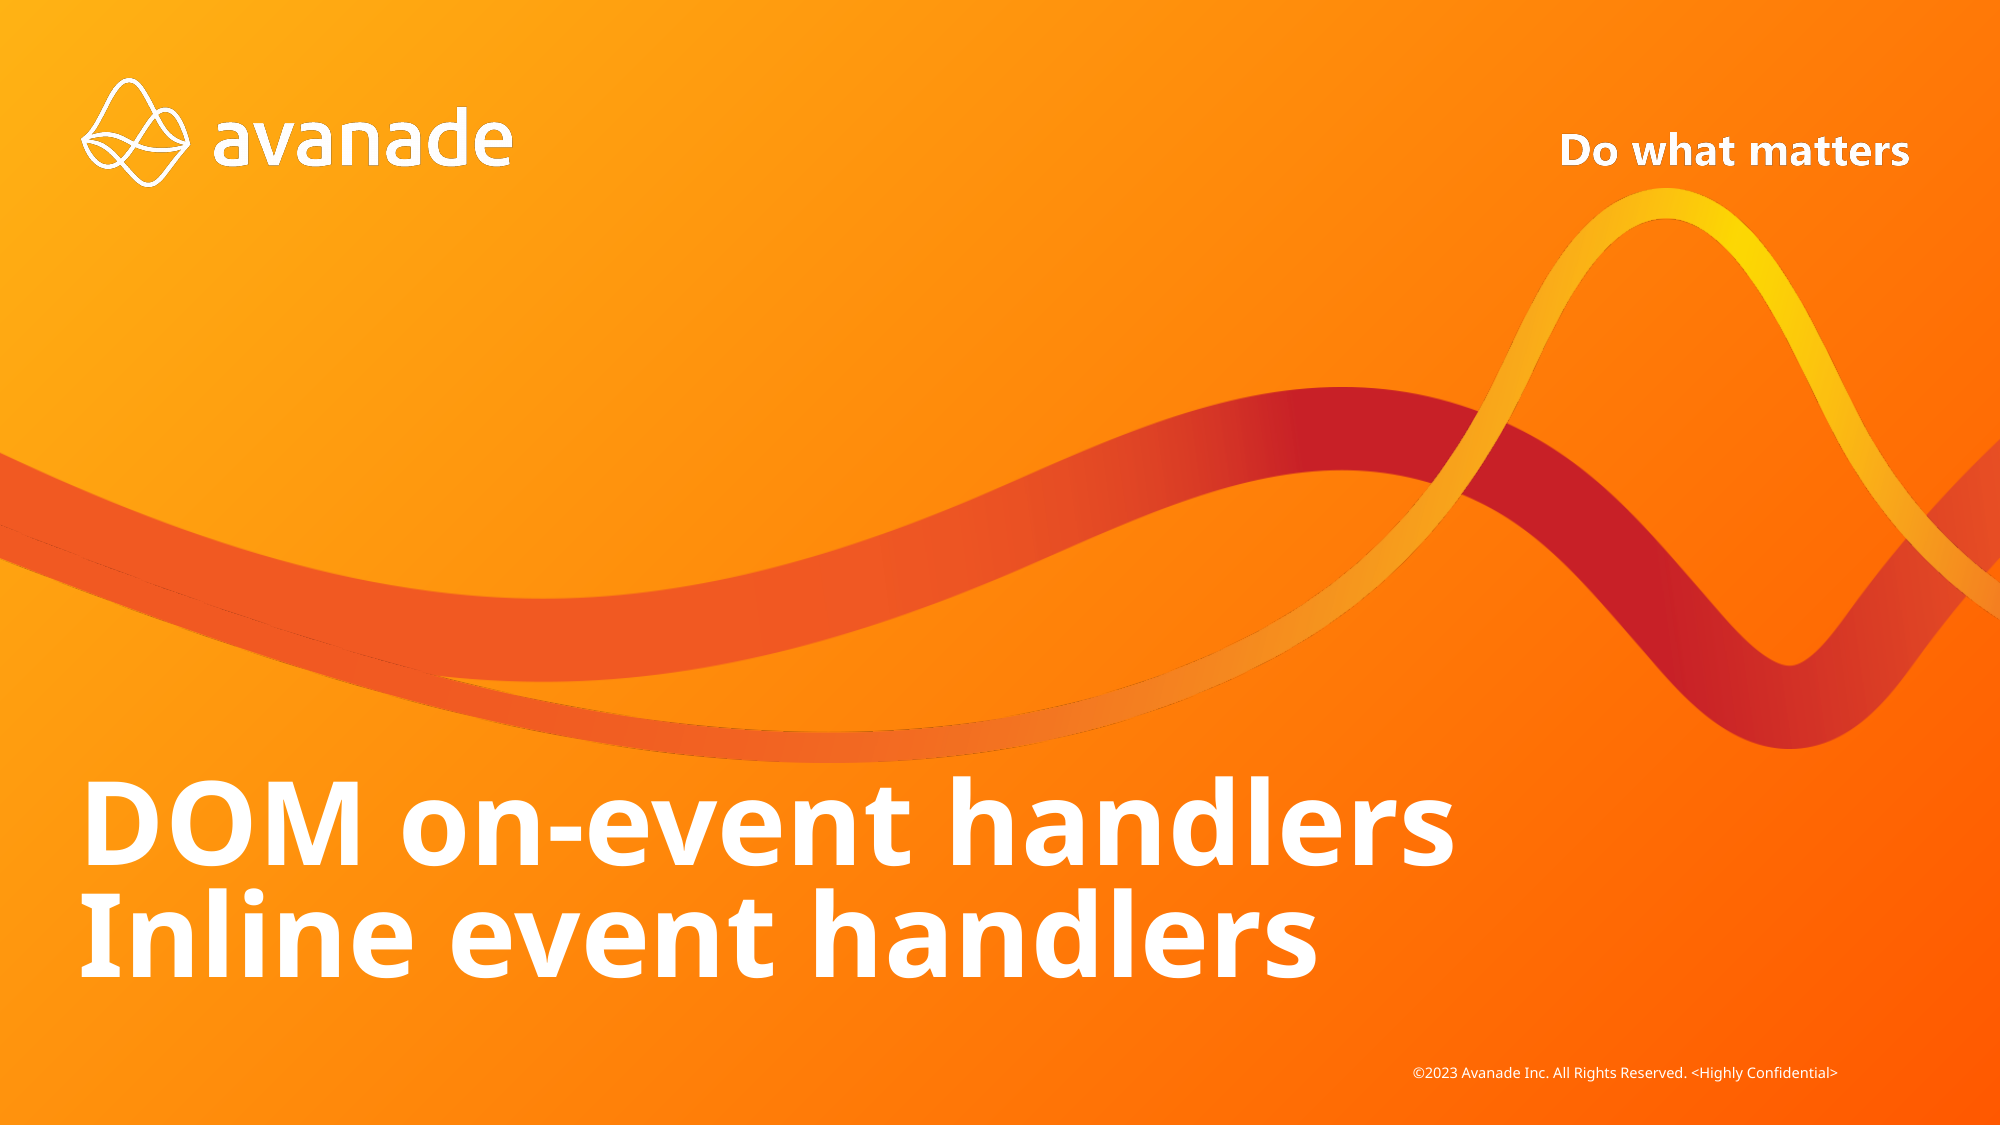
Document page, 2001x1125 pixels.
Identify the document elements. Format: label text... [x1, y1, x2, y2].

picture [0, 33, 2000, 763]
title DOM on-event handlers Inline event handlers [63, 728, 1540, 1047]
picture [1562, 132, 1909, 166]
